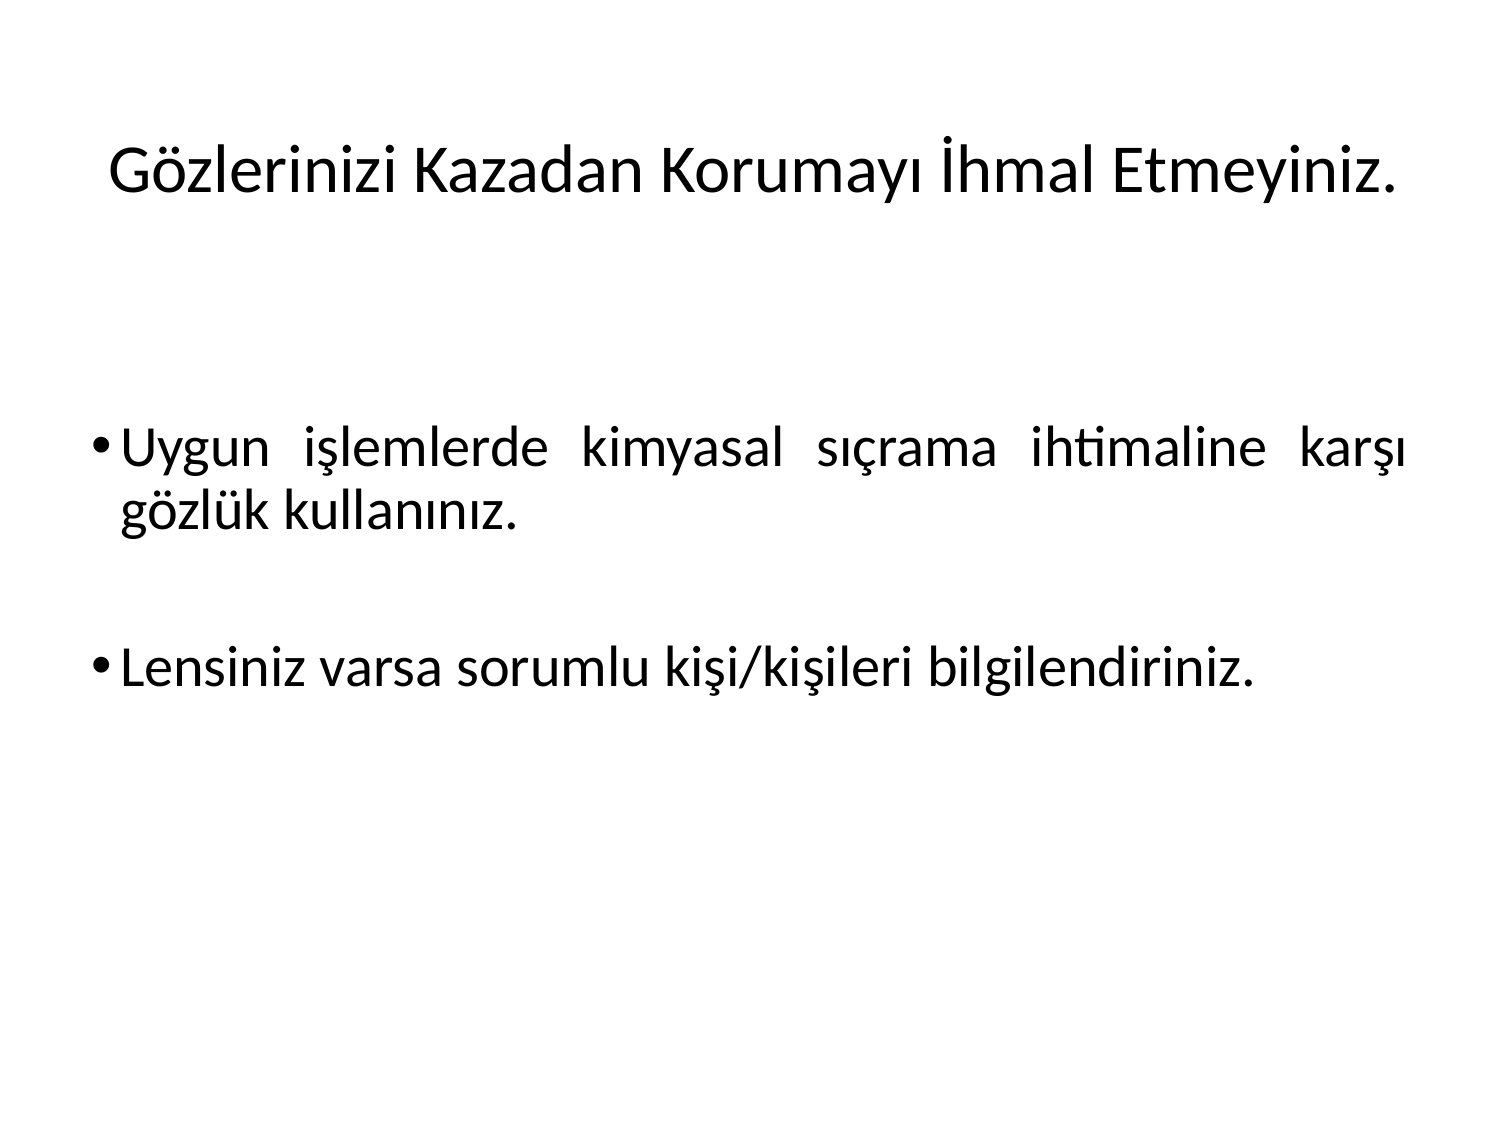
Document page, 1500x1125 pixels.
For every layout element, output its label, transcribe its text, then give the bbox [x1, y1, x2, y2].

list Uygun işlemlerde kimyasal sıçrama ihtimaline karşı gözlük kullanınız. Lensiniz varsa sorumlu kişi/kişileri bilgilendiriniz. [76, 408, 1424, 874]
title Gözlerinizi Kazadan Korumayı İhmal Etmeyiniz. [85, 89, 1424, 252]
